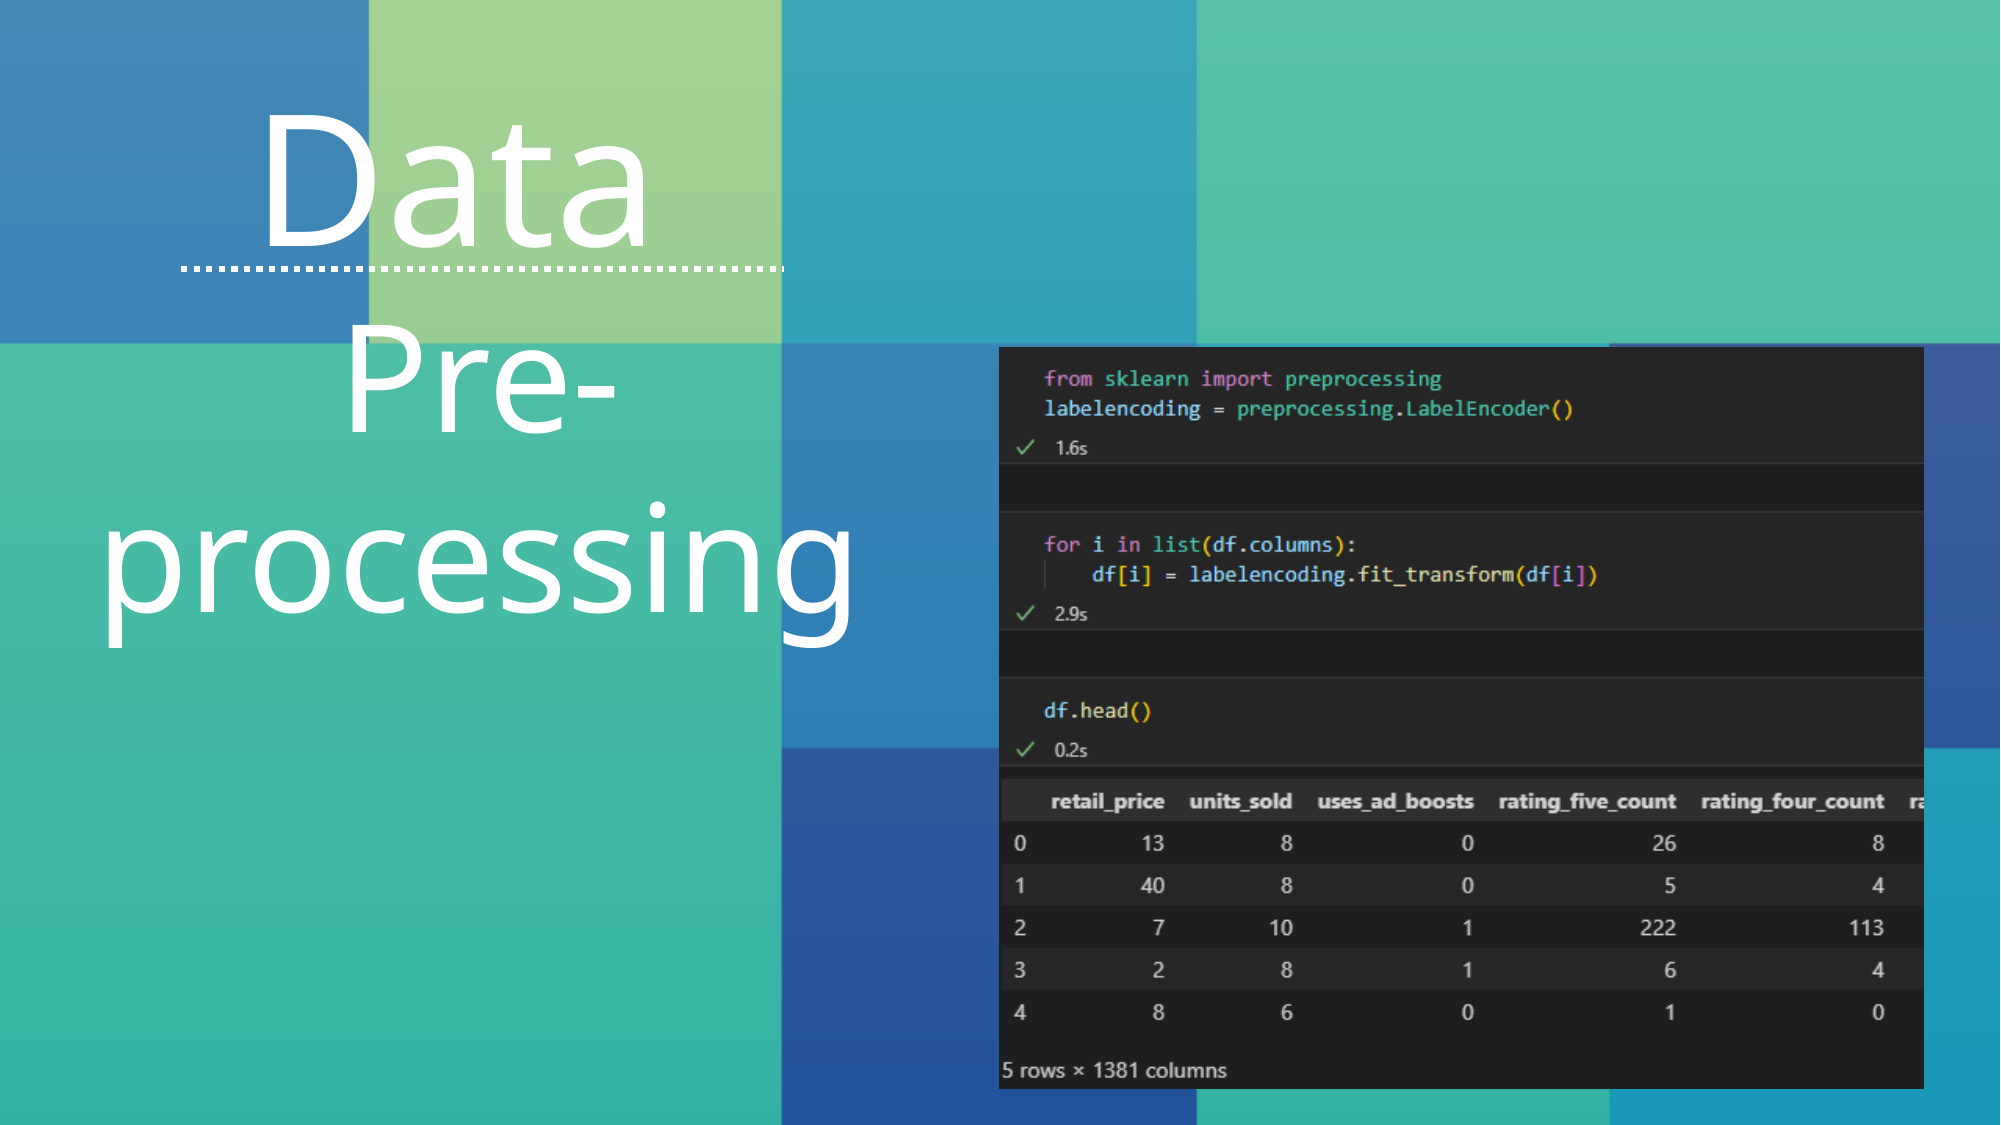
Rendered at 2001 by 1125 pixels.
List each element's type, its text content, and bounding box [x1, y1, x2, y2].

text_box [0, 0, 2000, 1125]
picture [999, 347, 1924, 1089]
text_box Data Pre-processing [54, 55, 905, 651]
